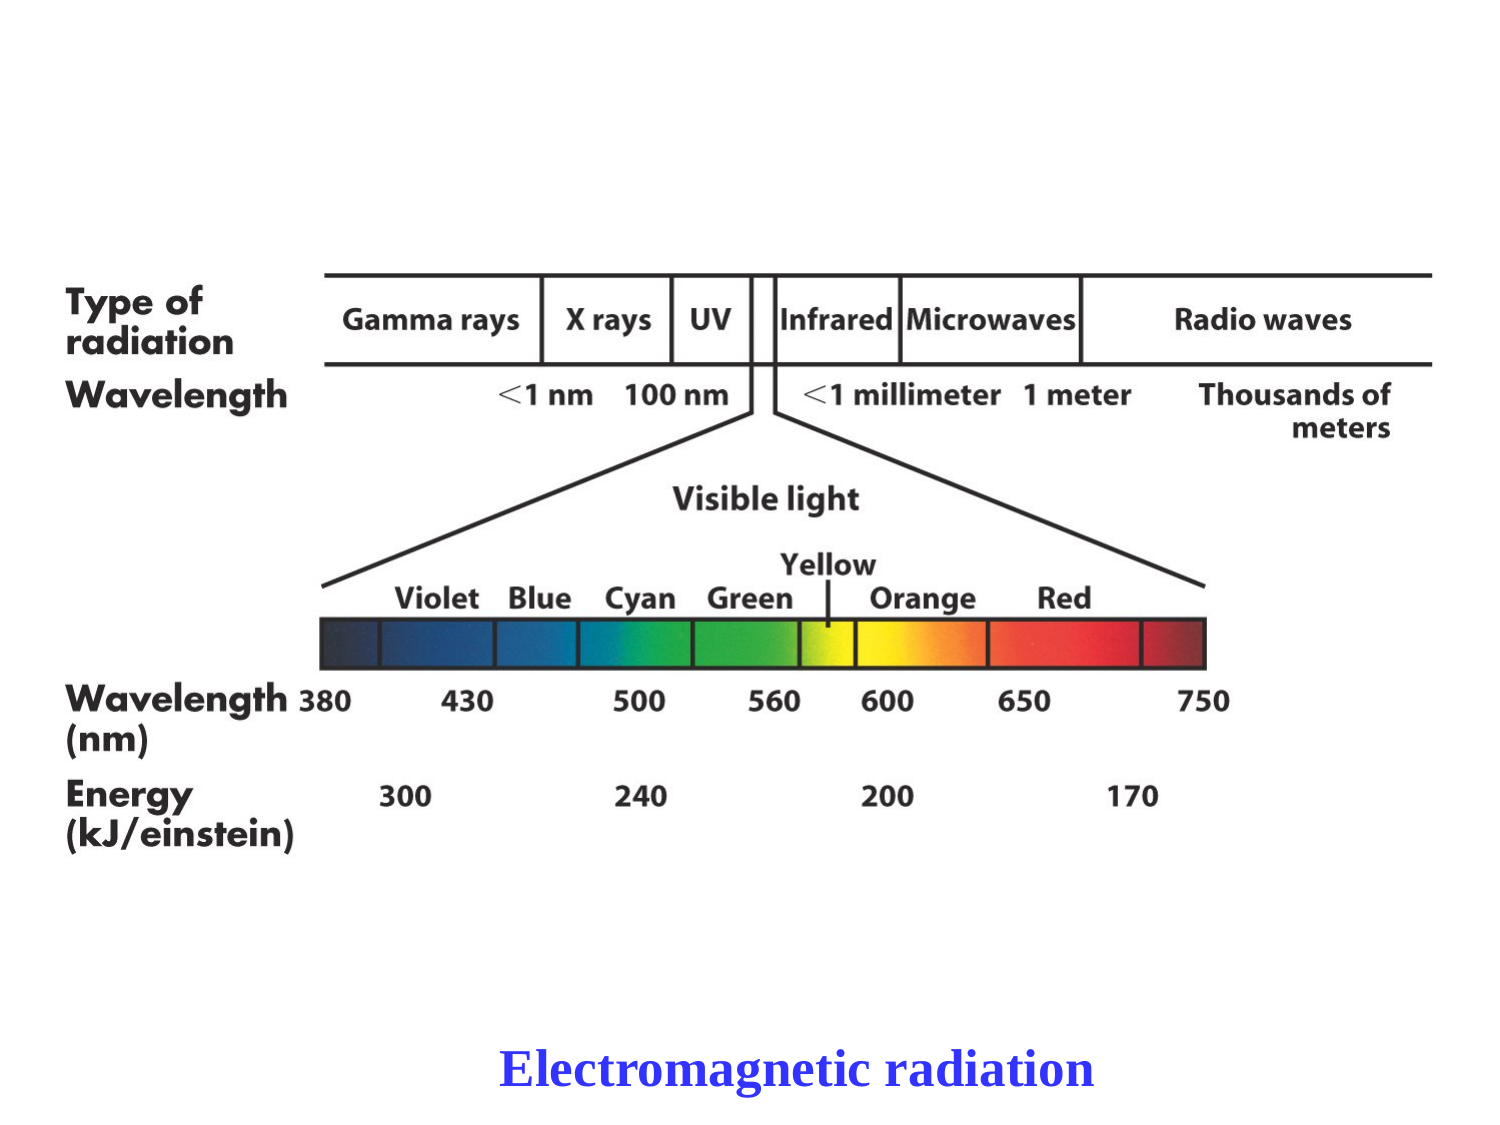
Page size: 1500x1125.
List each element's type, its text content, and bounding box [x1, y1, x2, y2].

text_box Electromagnetic radiation [485, 964, 1111, 1104]
picture [49, 256, 1451, 868]
